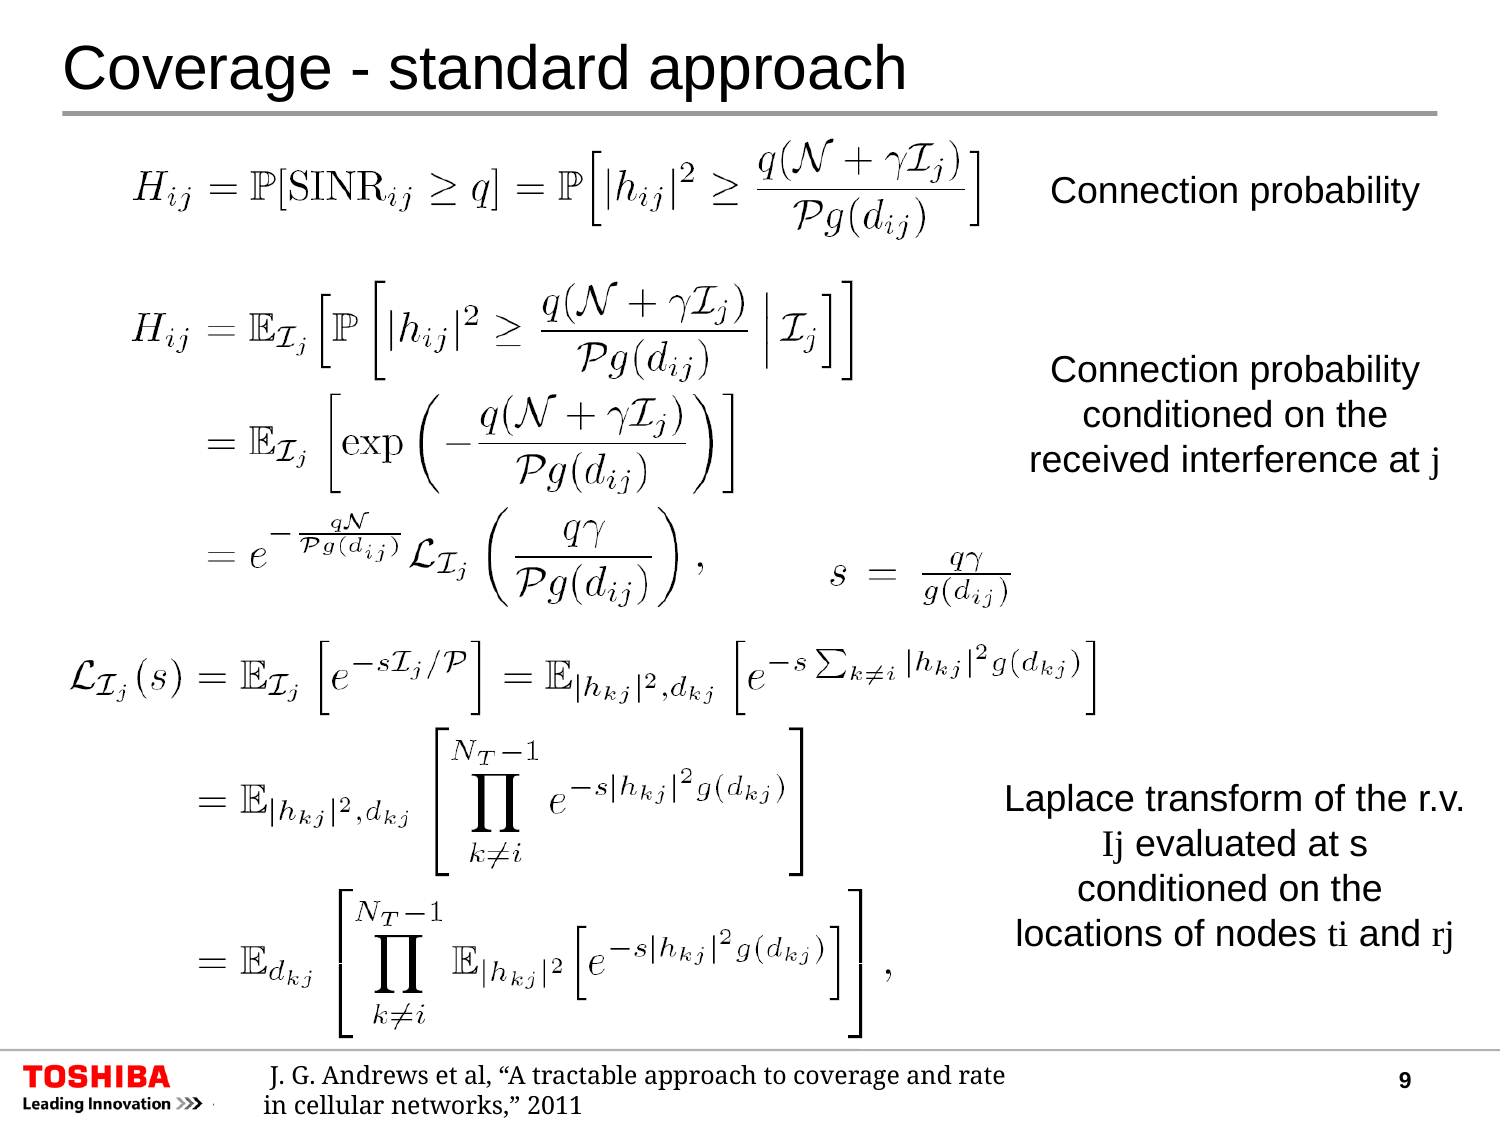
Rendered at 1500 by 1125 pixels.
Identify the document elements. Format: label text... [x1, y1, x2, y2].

picture [123, 136, 986, 243]
text_box J. G. Andrews et al, “A tractable approach to coverage and rate in cellular networks,” 2011 [248, 1051, 1048, 1125]
text_box Connection probability conditioned on the received interference at j [1014, 338, 1457, 488]
picture [123, 276, 1014, 610]
picture [64, 632, 1100, 1043]
text_box Laplace transform of the r.v. Ij evaluated at s conditioned on the locations of nodes ti and rj [1105, 766, 1481, 962]
picture [12, 1053, 225, 1122]
text_box Connection probability [1035, 158, 1435, 219]
title Coverage - standard approach [61, 0, 1438, 103]
